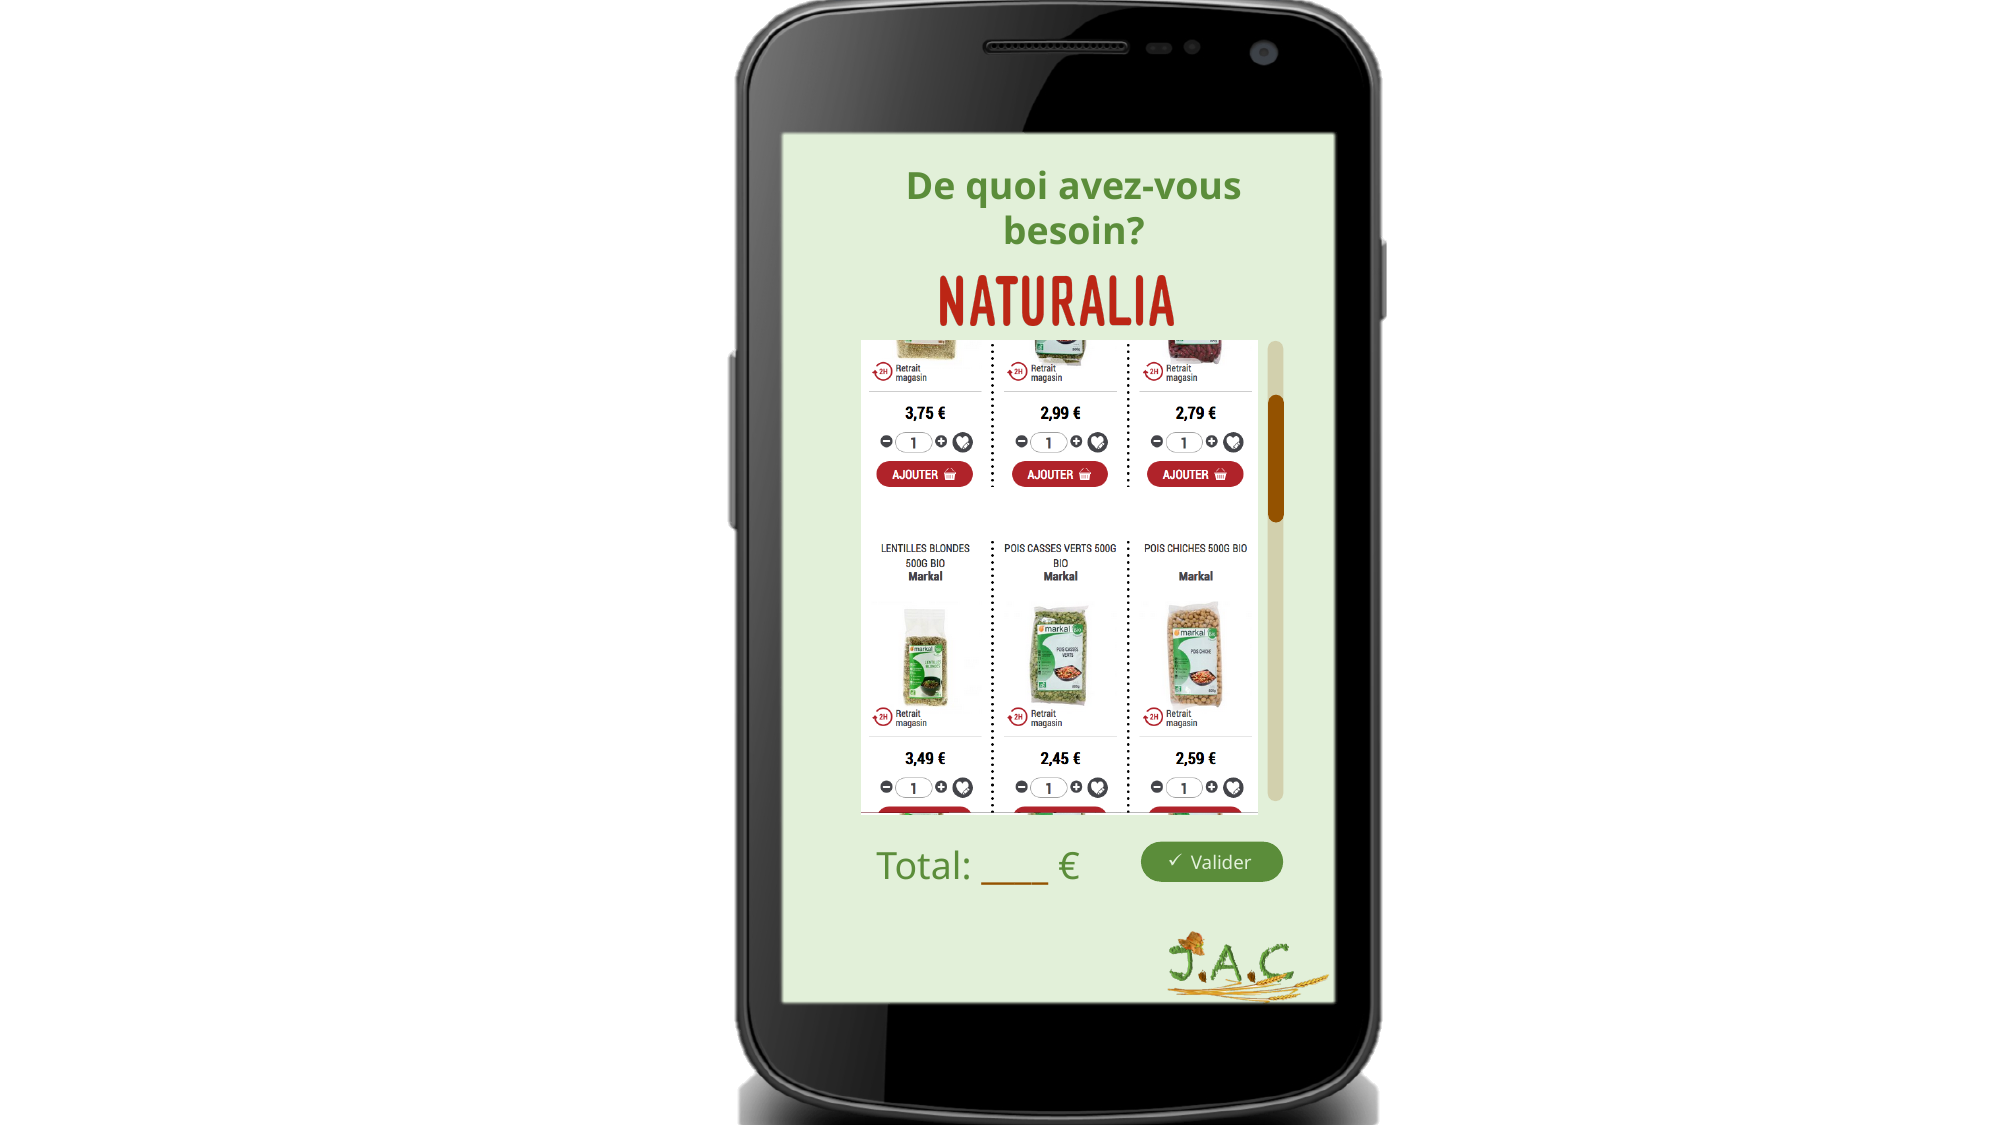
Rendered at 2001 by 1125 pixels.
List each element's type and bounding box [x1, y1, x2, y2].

text_box [722, 0, 1387, 1125]
